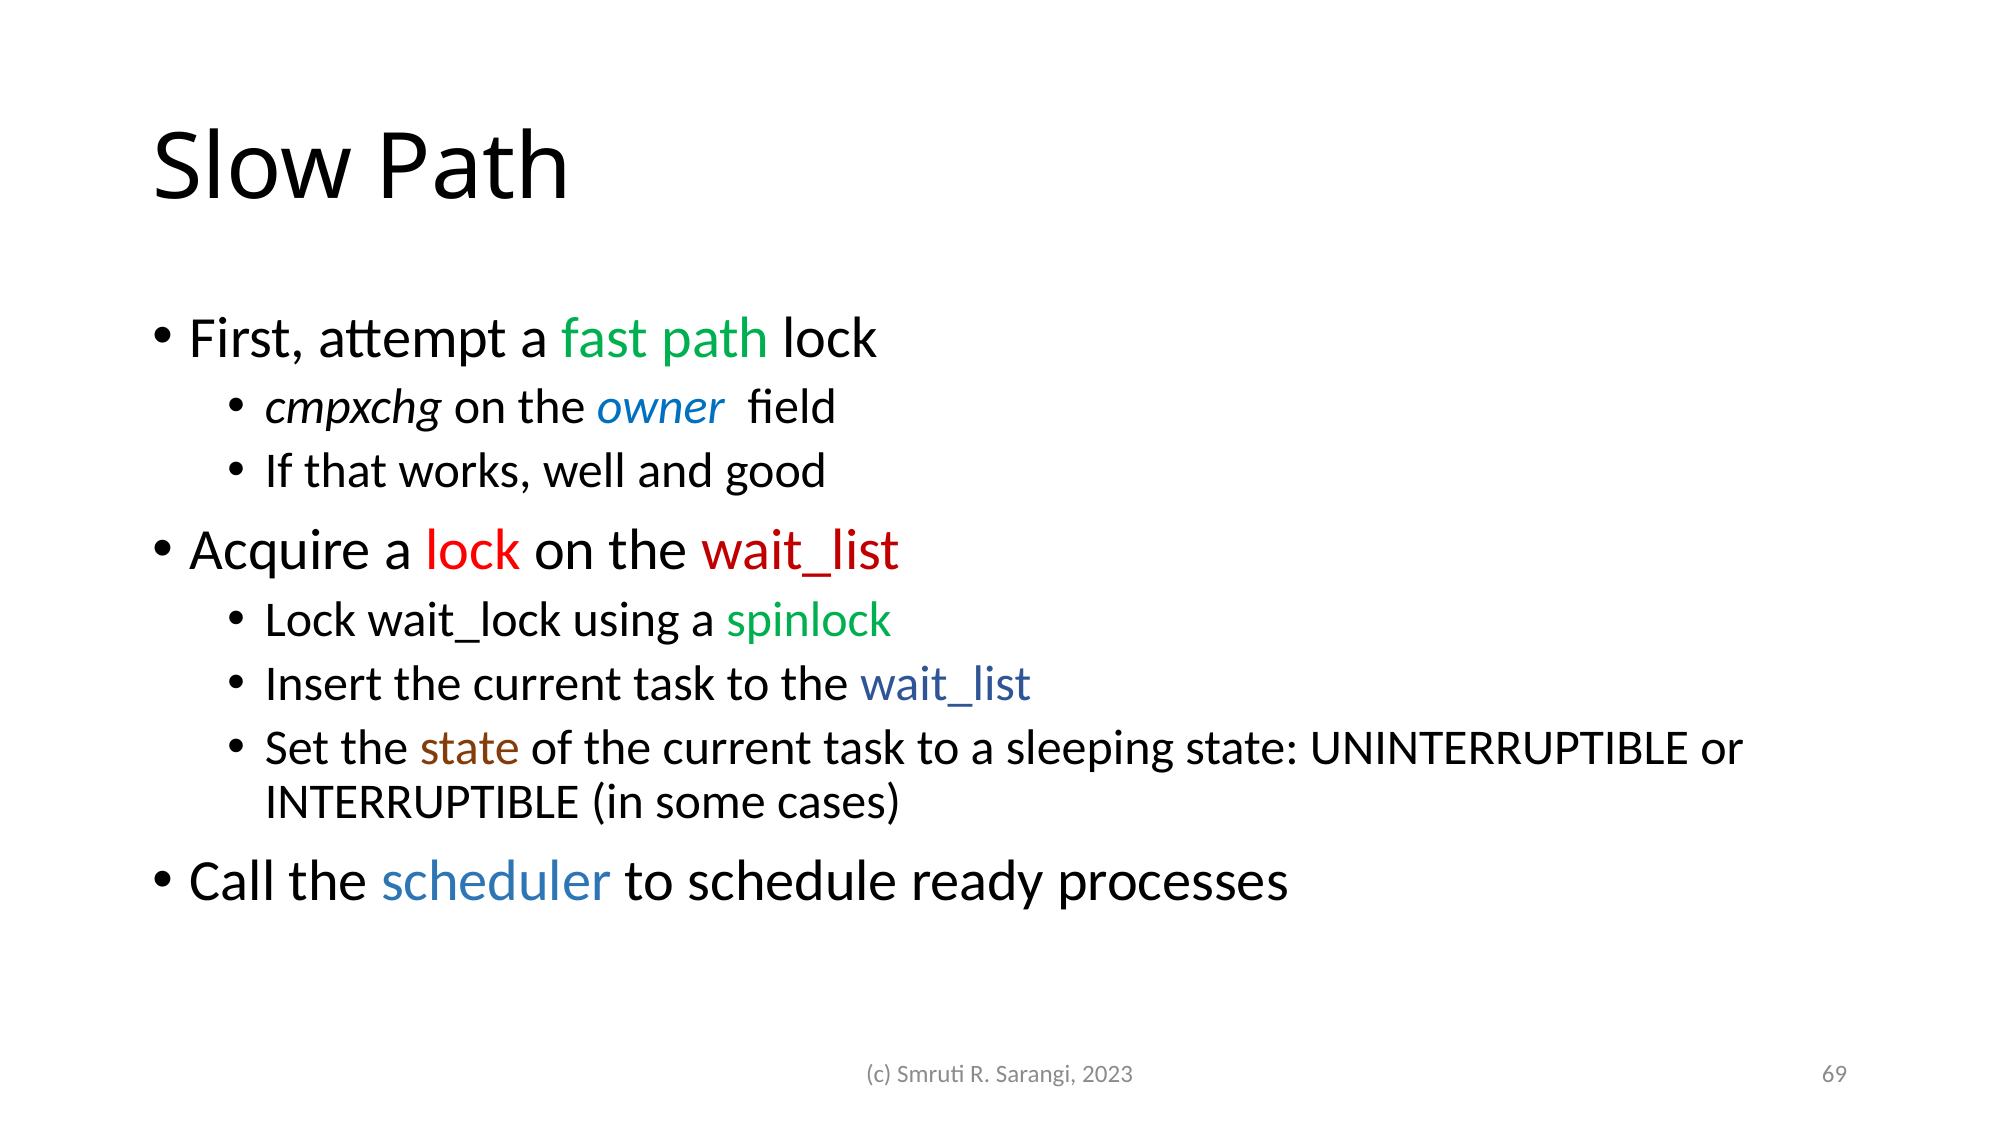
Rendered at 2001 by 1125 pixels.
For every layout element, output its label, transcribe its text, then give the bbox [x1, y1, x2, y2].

slide_number 69 [1412, 1042, 1863, 1103]
footer (c) Smruti R. Sarangi, 2023 [662, 1042, 1338, 1103]
list First, attempt a fast path lock cmpxchg on the owner field If that works, well and good Acquire a lock on the wait_list Lock wait_lock using a spinlock Insert the current task to the wait_list Set the state of the current task to a sleeping state: UNINTERRUPTIBLE or INTERRUPTIBLE (in some cases) Call the scheduler to schedule ready processes [137, 299, 1863, 1014]
title Slow Path [137, 59, 1863, 278]
